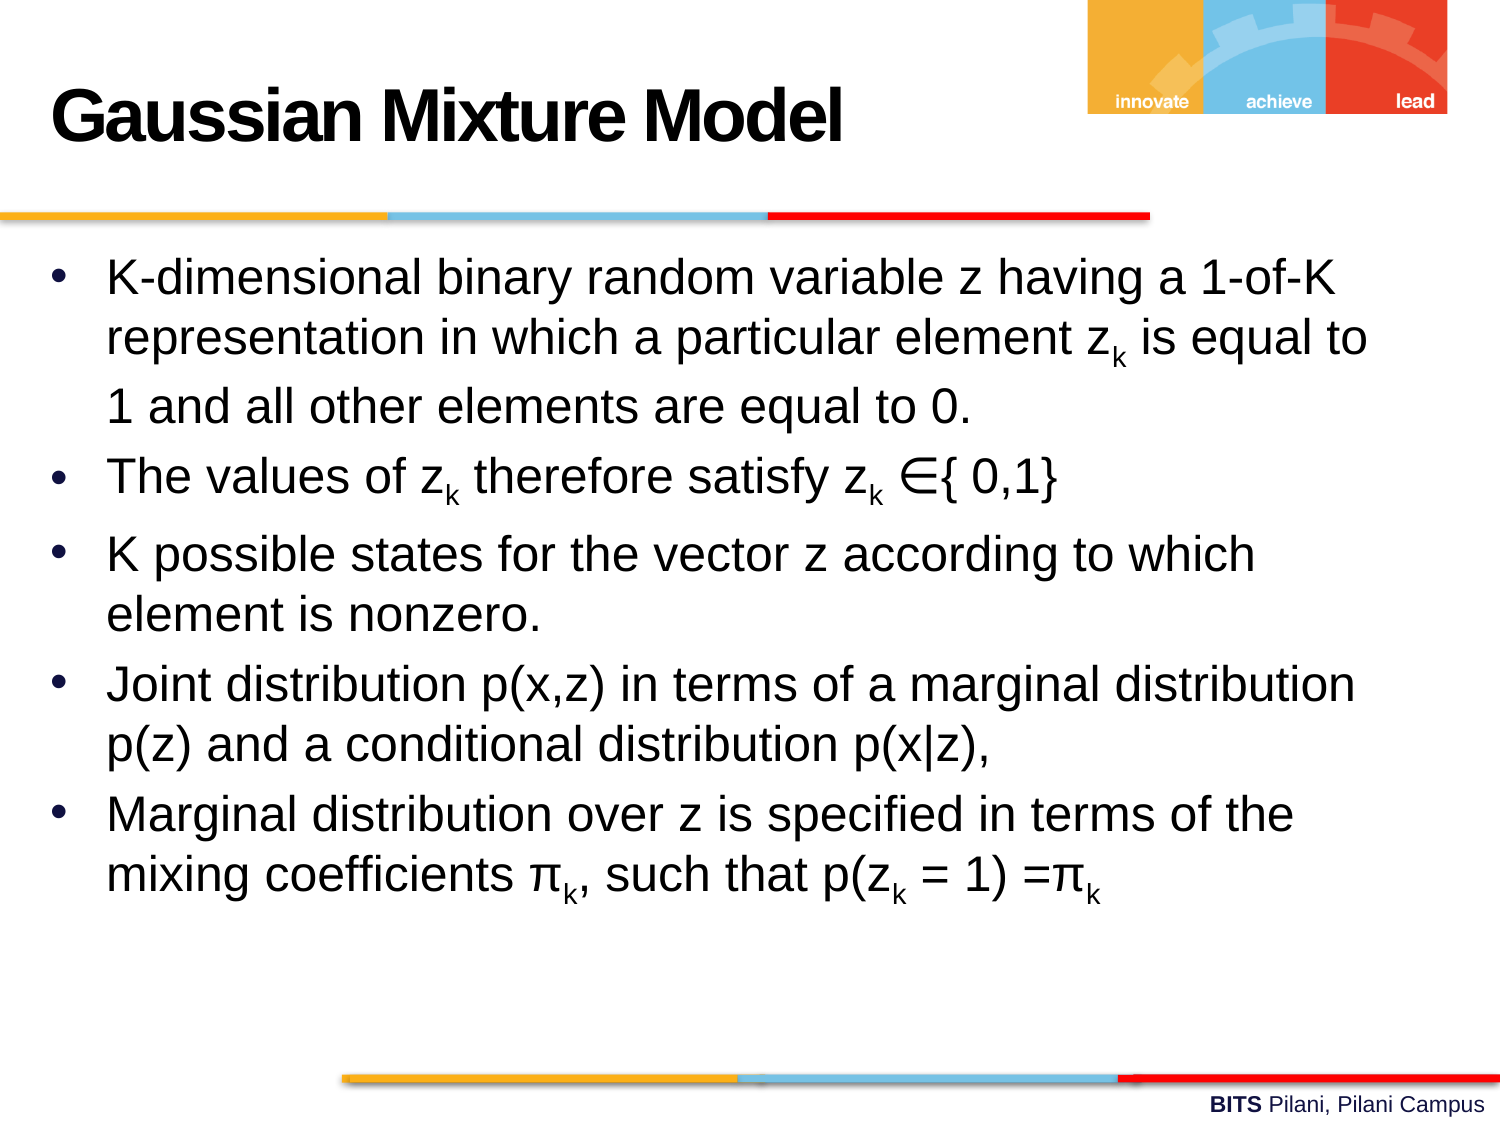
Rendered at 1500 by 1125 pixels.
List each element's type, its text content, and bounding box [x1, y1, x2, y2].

list K-dimensional binary random variable z having a 1-of-K representation in which a particular element zk is equal to 1 and all other elements are equal to 0. The values of zk therefore satisfy zk ∈{ 0,1} K possible states for the vector z according to which element is nonzero. Joint distribution p(x,z) in terms of a marginal distribution p(z) and a conditional distribution p(x|z), Marginal distribution over z is speciﬁed in terms of the mixing coefﬁcients πk, such that p(zk = 1) =πk [50, 245, 1400, 900]
list Gaussian Mixture Model [50, 24, 1088, 213]
picture [1087, 0, 1448, 114]
